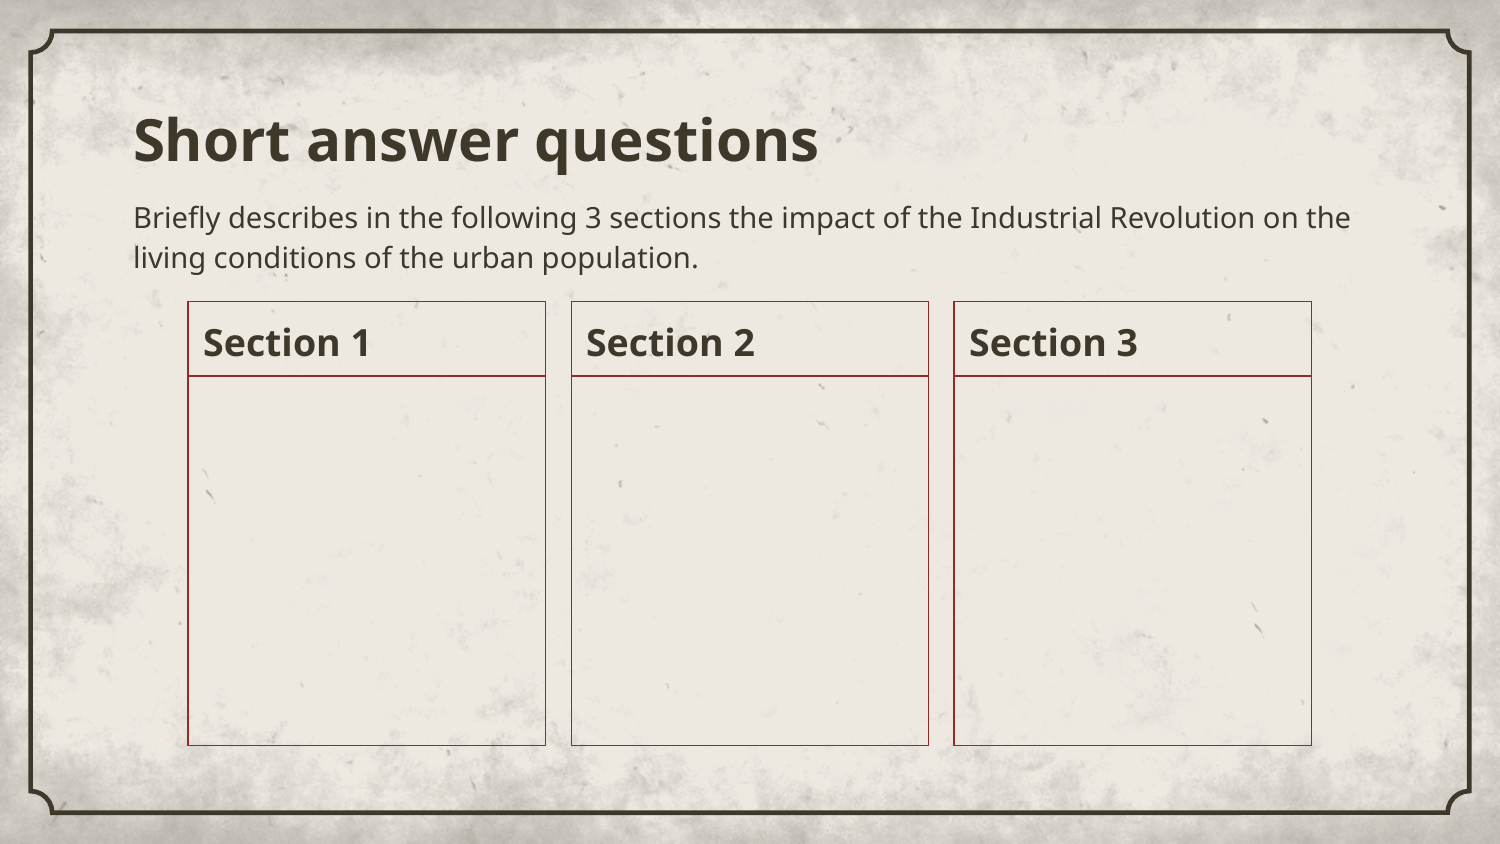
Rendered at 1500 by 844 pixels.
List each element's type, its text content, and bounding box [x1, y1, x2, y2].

table_header Section 1 [189, 302, 545, 375]
title Short answer questions [118, 88, 1382, 179]
table_header Section 2 [572, 302, 928, 375]
table_cell [955, 377, 1311, 745]
table_cell [572, 377, 928, 745]
table_cell [189, 377, 545, 745]
text_box Briefly describes in the following 3 sections the impact of the Industrial Revolution on the living conditions of the urban population. [118, 179, 1382, 290]
table_header Section 3 [955, 302, 1311, 375]
